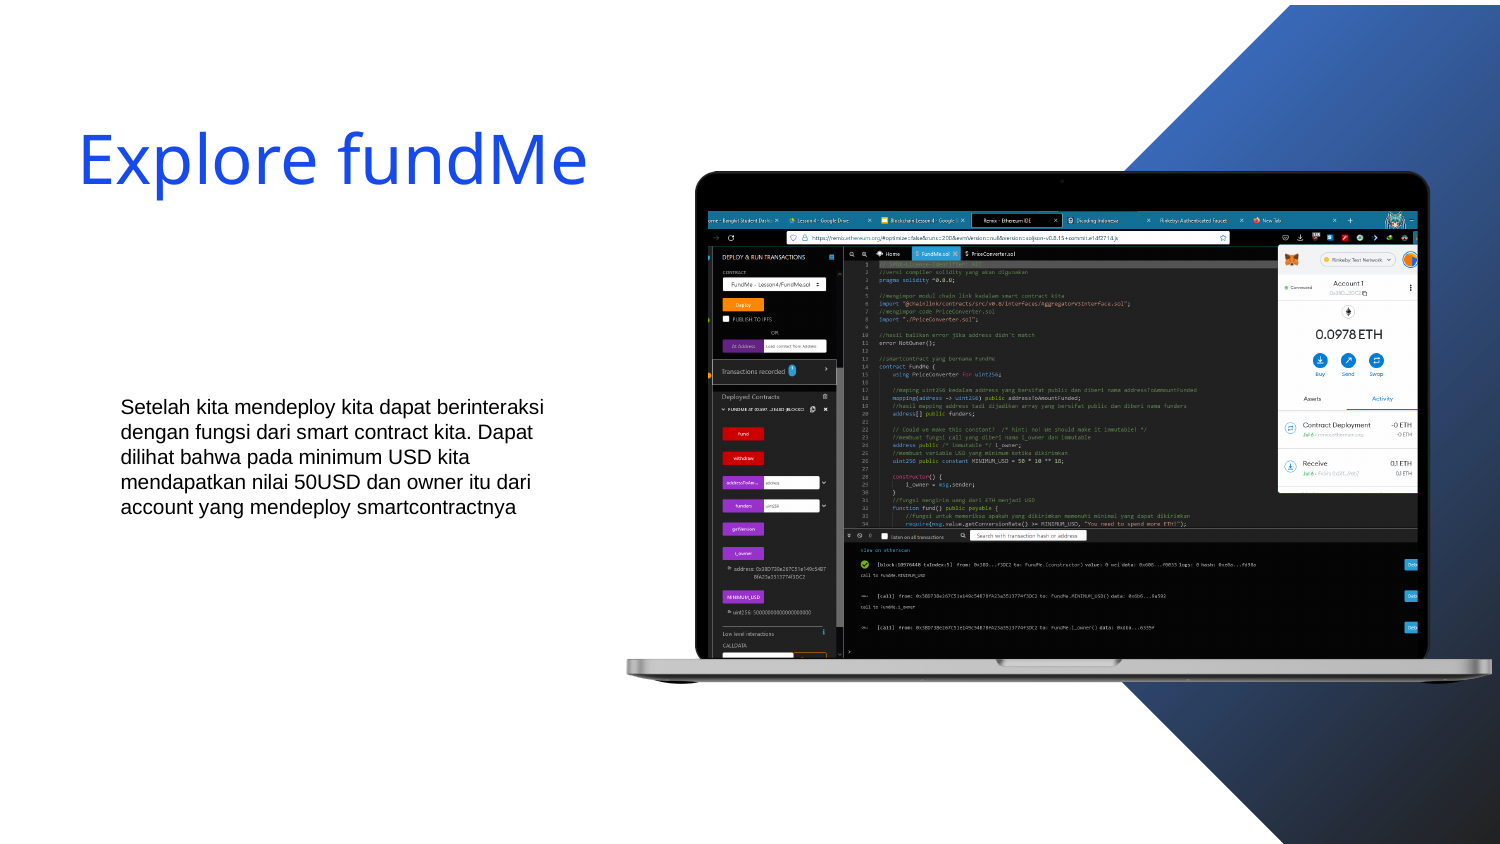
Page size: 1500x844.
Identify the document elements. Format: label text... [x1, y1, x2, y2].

picture [626, 171, 1493, 684]
text_box Explore fundMe [42, 2, 625, 279]
text_box [1126, 5, 1500, 844]
text_box Setelah kita mendeploy kita dapat berinteraksi dengan fungsi dari smart contract kita. Dapat dilihat bahwa pada minimum USD kita mendapatkan nilai 50USD dan owner itu dari account yang mendeploy smartcontractnya [109, 388, 558, 625]
